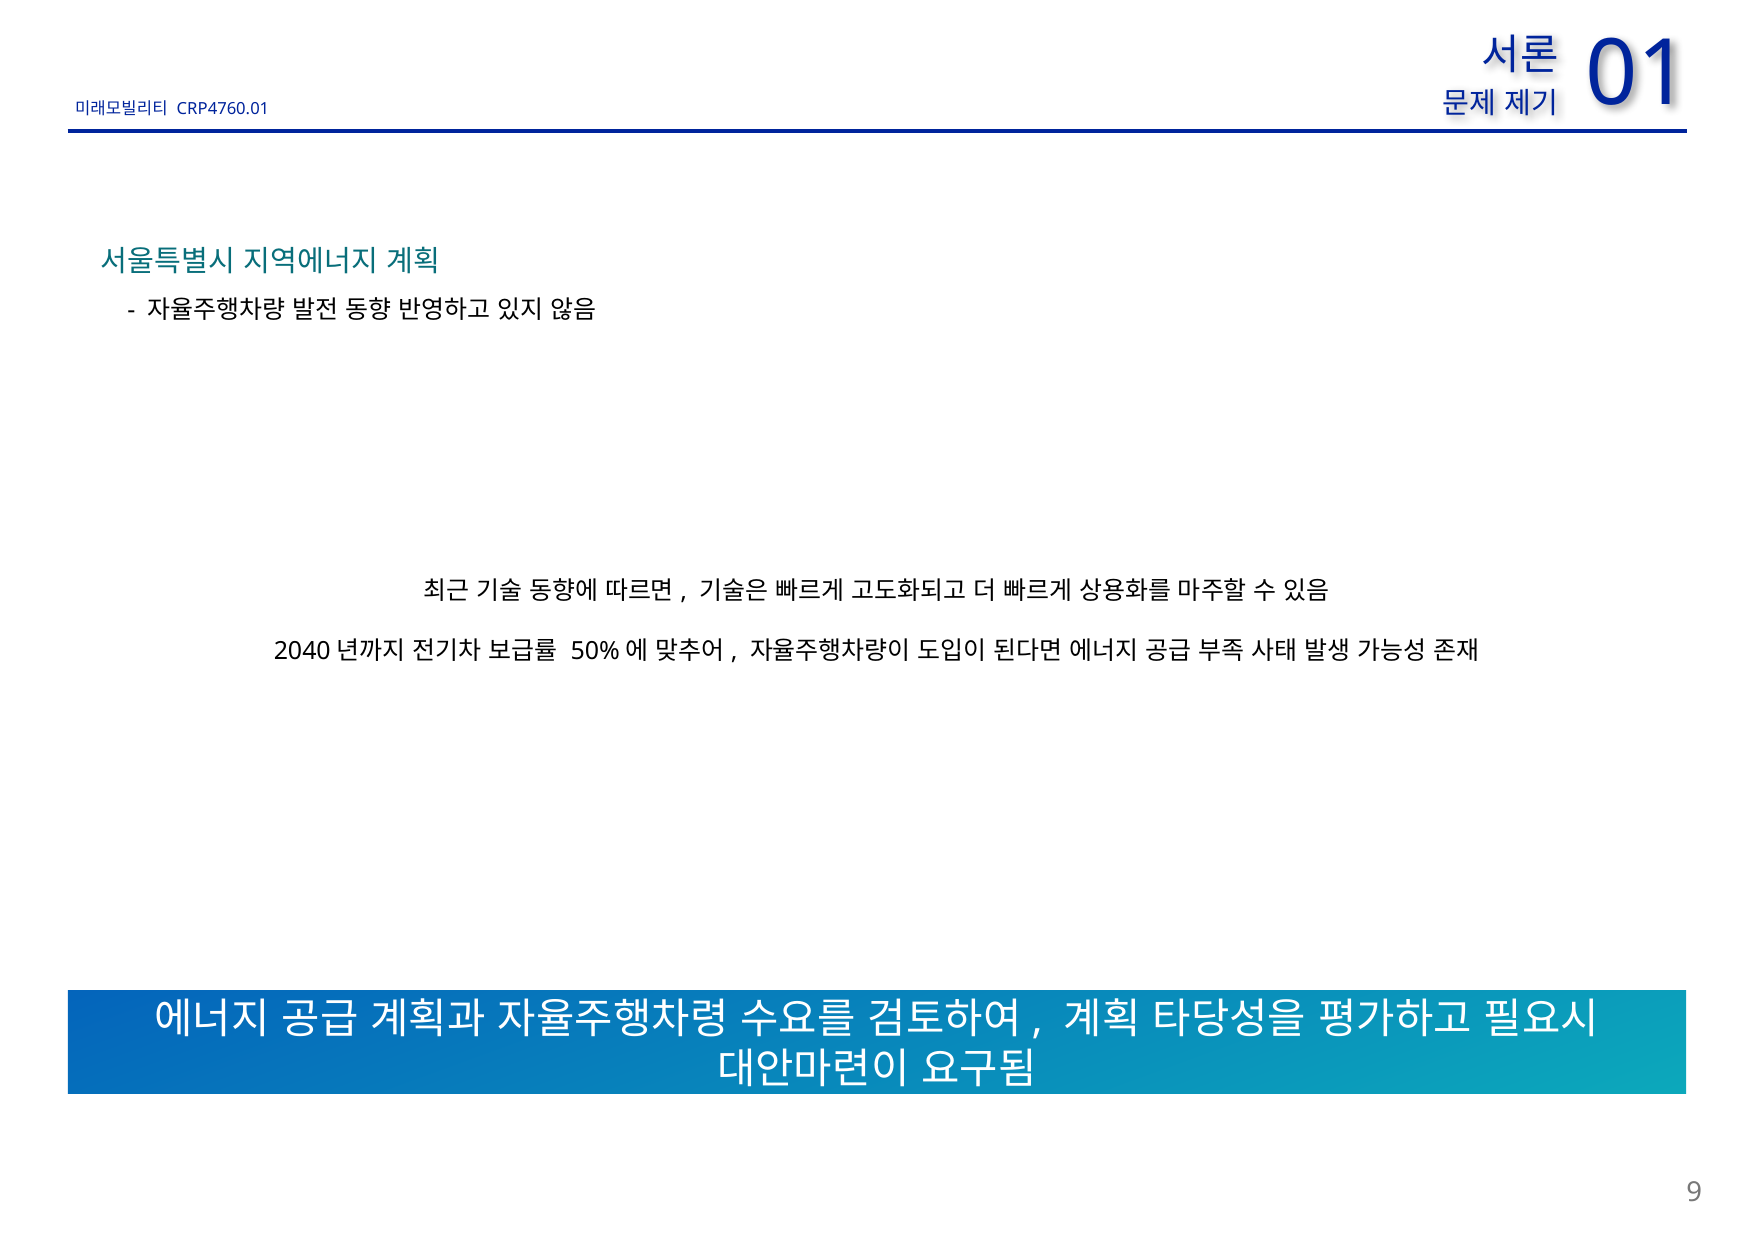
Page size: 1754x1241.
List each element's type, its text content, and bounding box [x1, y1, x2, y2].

text_box 에너지 공급 계획과 자율주행차령 수요를 검토하여, 계획 타당성을 평가하고 필요시 대안마련이 요구됨 [66, 989, 1688, 1095]
list 서론 [1032, 25, 1574, 73]
slide_number 9 [1322, 1159, 1717, 1226]
text_box - 자율주행차량 발전 동향 반영하고 있지 않음 [112, 285, 1557, 331]
text_box 최근 기술 동향에 따르면, 기술은 빠르게 고도화되고 더 빠르게 상용화를 마주할 수 있음 2040년까지 전기차 보급률 50%에 맞추어, 자율주행차량이 도입이 된다면 에너지 공급 부족 사태 발생 가능성 존재 [155, 567, 1599, 672]
list 문제 제기 [1032, 73, 1574, 135]
text_box 서울특별시 지역에너지 계획 [52, 235, 489, 286]
list 01 [1540, 9, 1706, 141]
